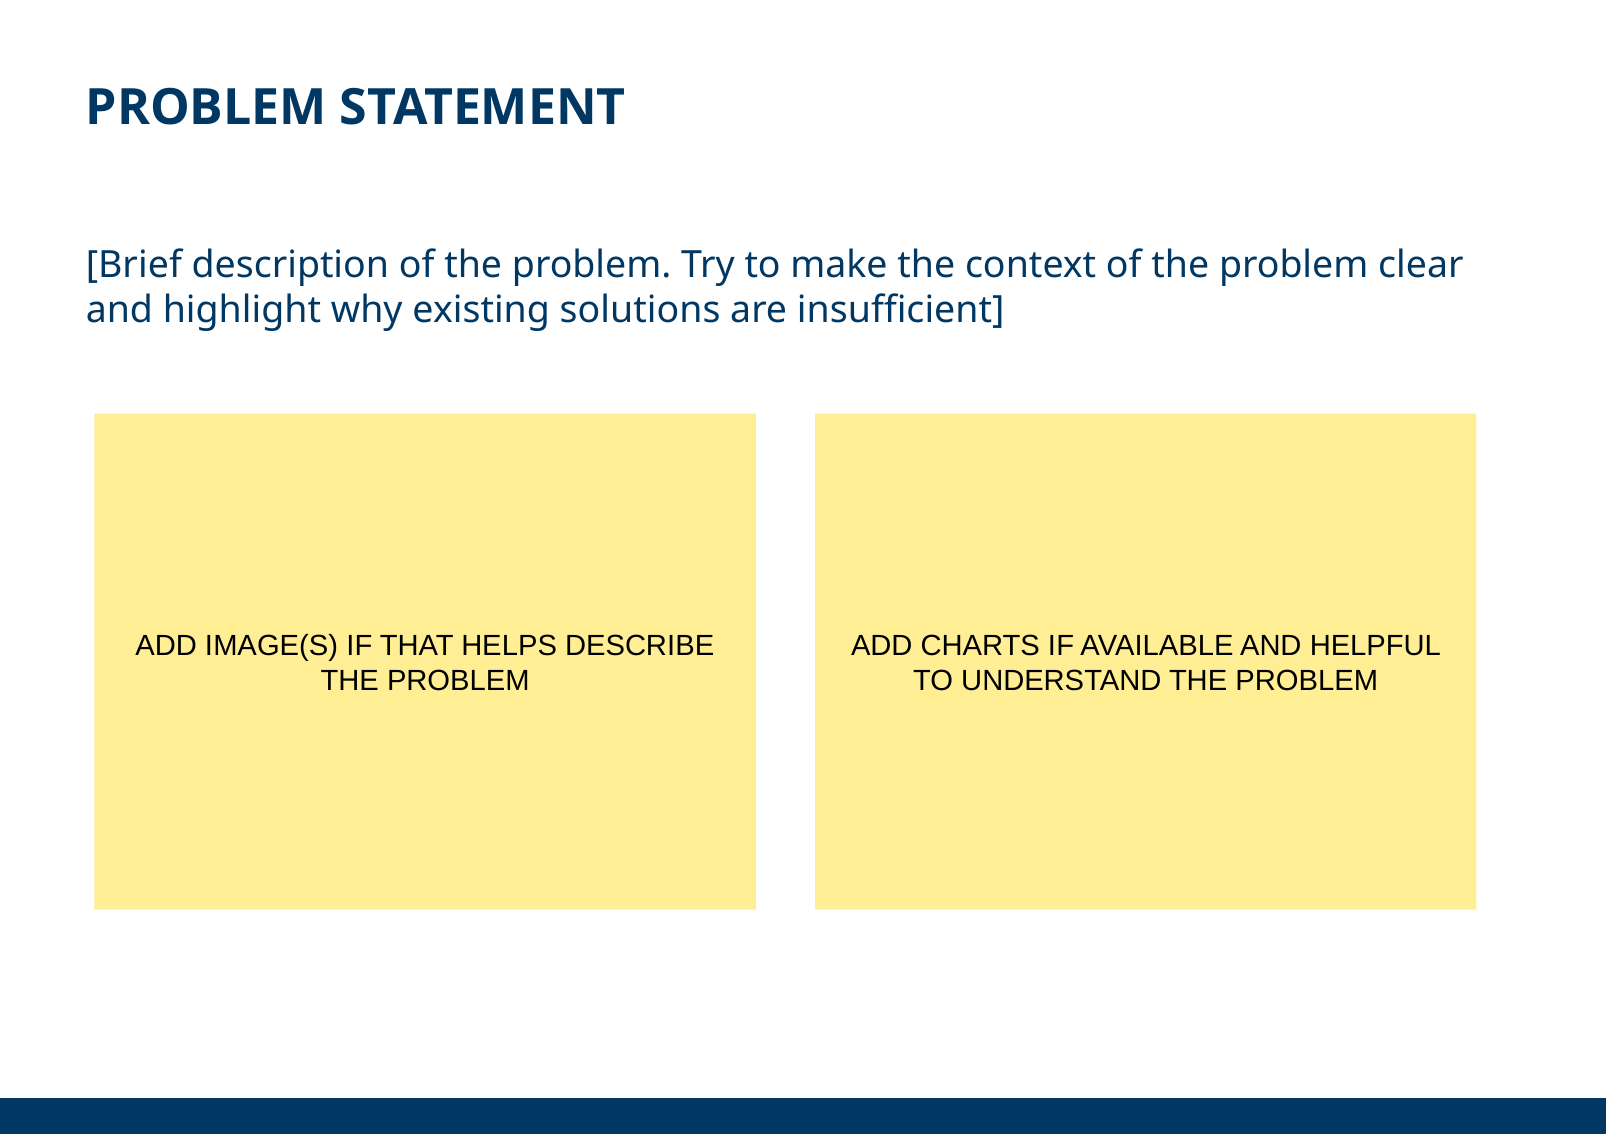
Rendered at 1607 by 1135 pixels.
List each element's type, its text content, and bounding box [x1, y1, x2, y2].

text_box ADD IMAGE(S) IF THAT HELPS DESCRIBE THE PROBLEM [92, 411, 758, 912]
text_box ADD CHARTS IF AVAILABLE AND HELPFUL TO UNDERSTAND THE PROBLEM [813, 411, 1479, 912]
list [Brief description of the problem. Try to make the context of the problem clear and highlight why existing solutions are insufficient] [70, 224, 1536, 1016]
title PROBLEM STATEMENT [70, 59, 1536, 178]
